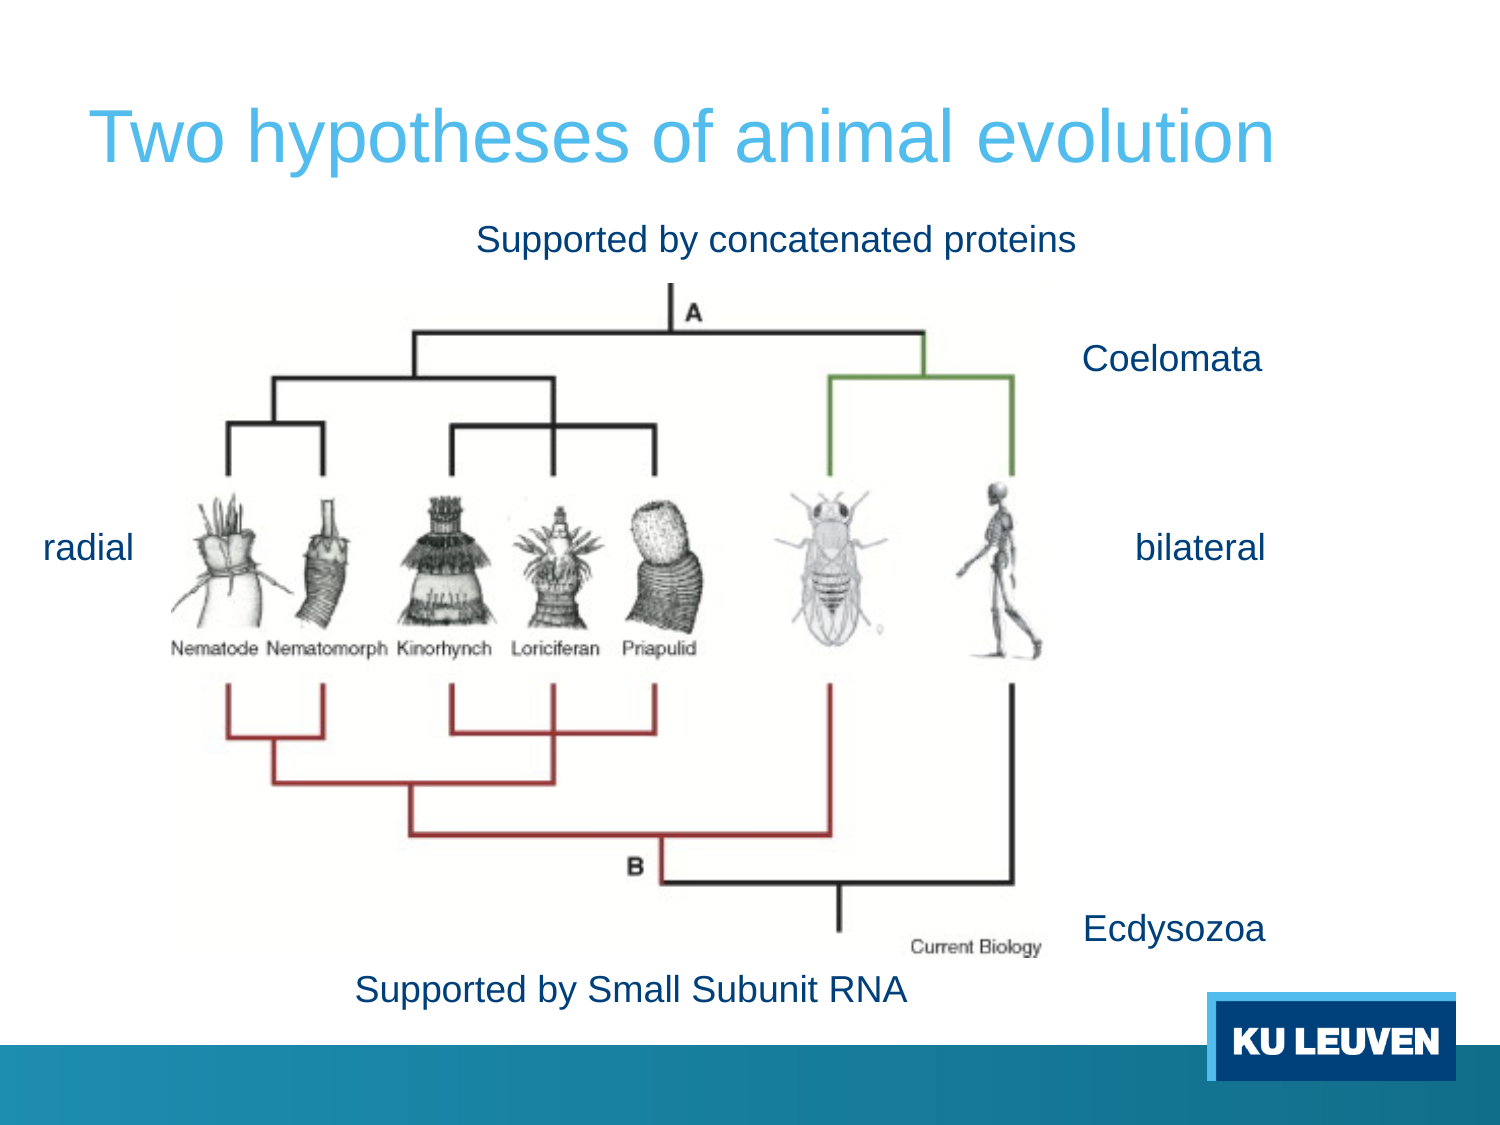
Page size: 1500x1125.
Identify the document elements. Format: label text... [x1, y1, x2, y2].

title Two hypotheses of animal evolution [88, 29, 1456, 178]
text_box Supported by concatenated proteins [461, 208, 1092, 268]
text_box Supported by Small Subunit RNA [339, 966, 923, 1018]
picture [170, 283, 1048, 958]
text_box Ecdysozoa [1068, 896, 1281, 957]
text_box bilateral [1120, 515, 1281, 575]
text_box radial [28, 515, 149, 575]
picture [1207, 992, 1456, 1081]
text_box Coelomata [1067, 326, 1278, 386]
